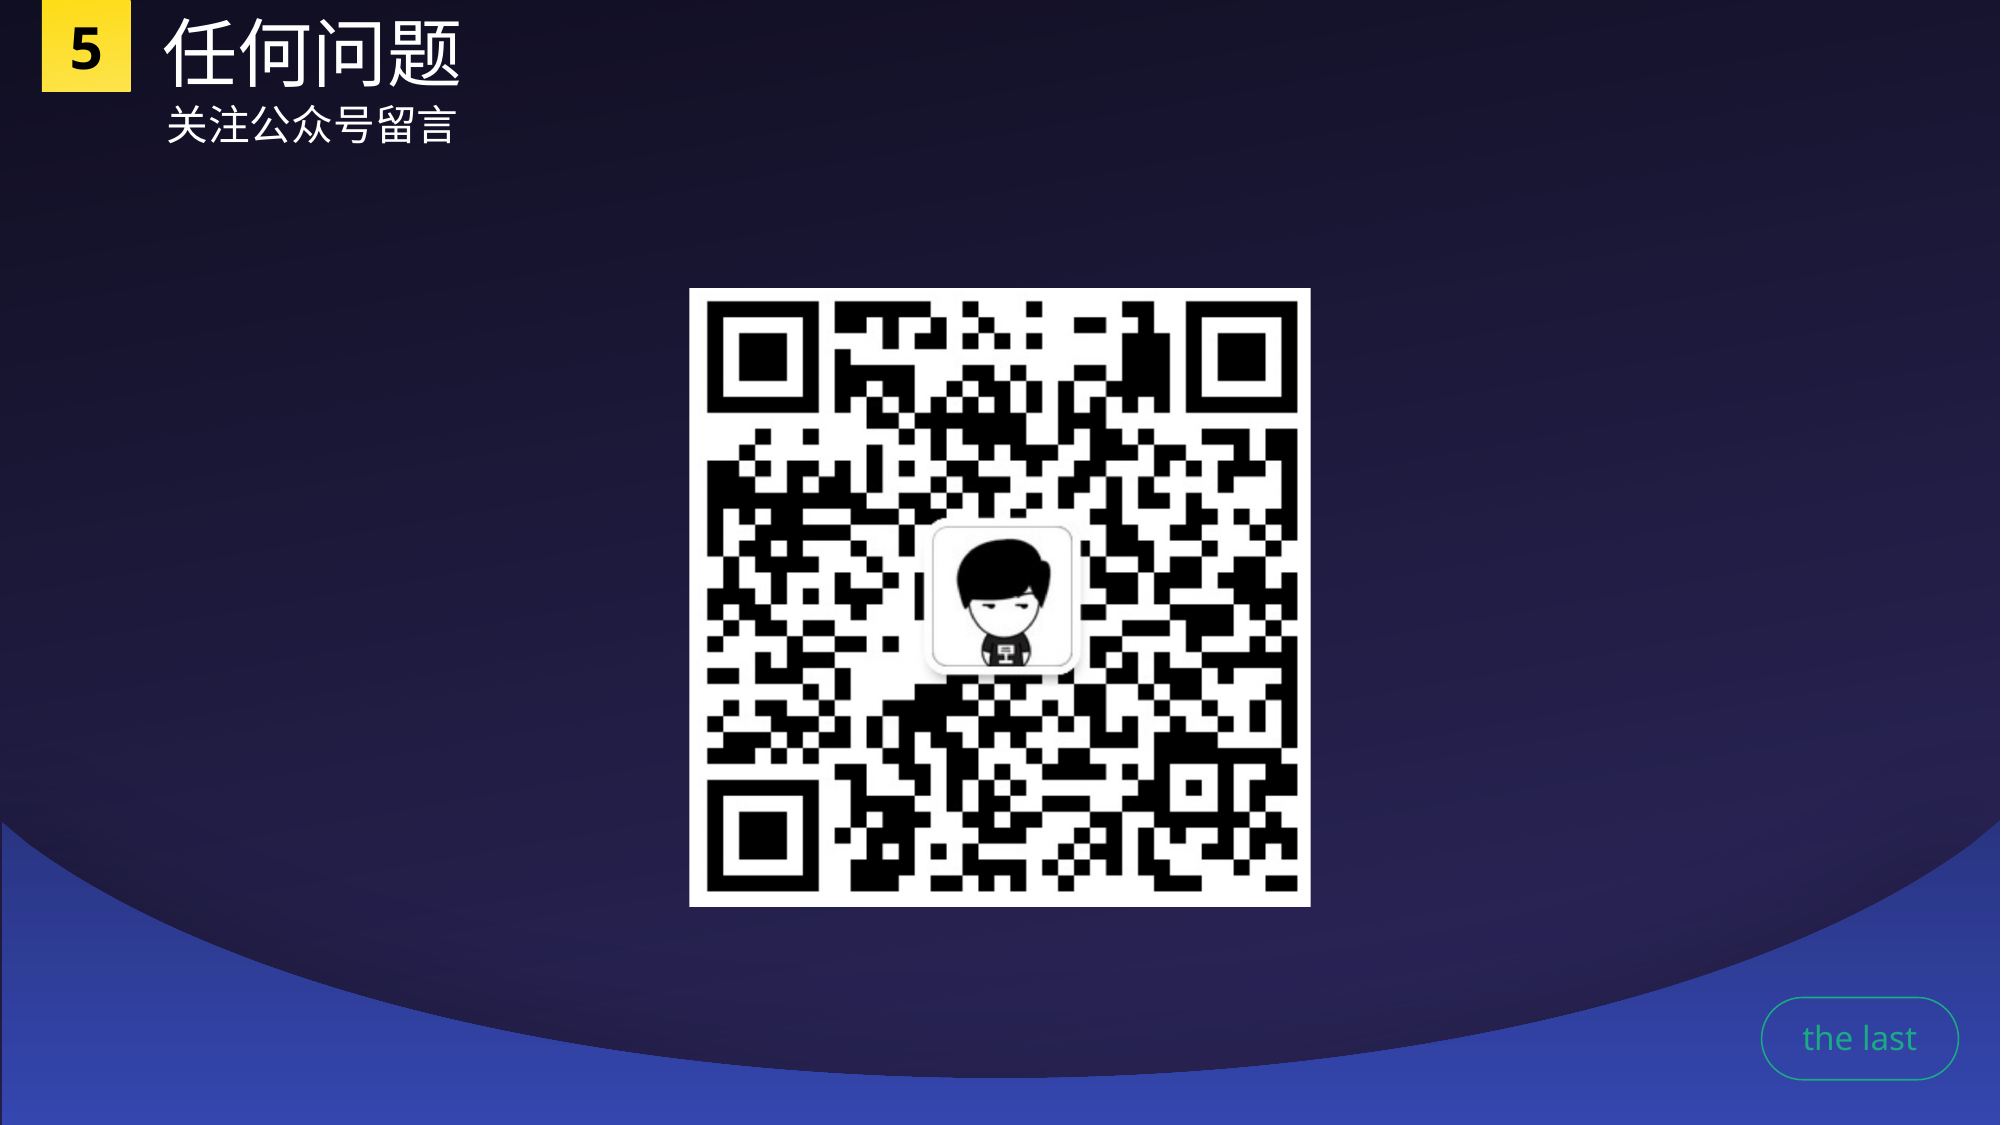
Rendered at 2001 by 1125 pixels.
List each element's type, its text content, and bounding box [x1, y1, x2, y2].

text_box 任何问题 [99, 0, 526, 105]
picture [689, 288, 1311, 907]
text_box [1761, 997, 1959, 1080]
text_box [0, 818, 2000, 1125]
text_box 关注公众号留言 [134, 91, 491, 157]
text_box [41, 0, 131, 92]
